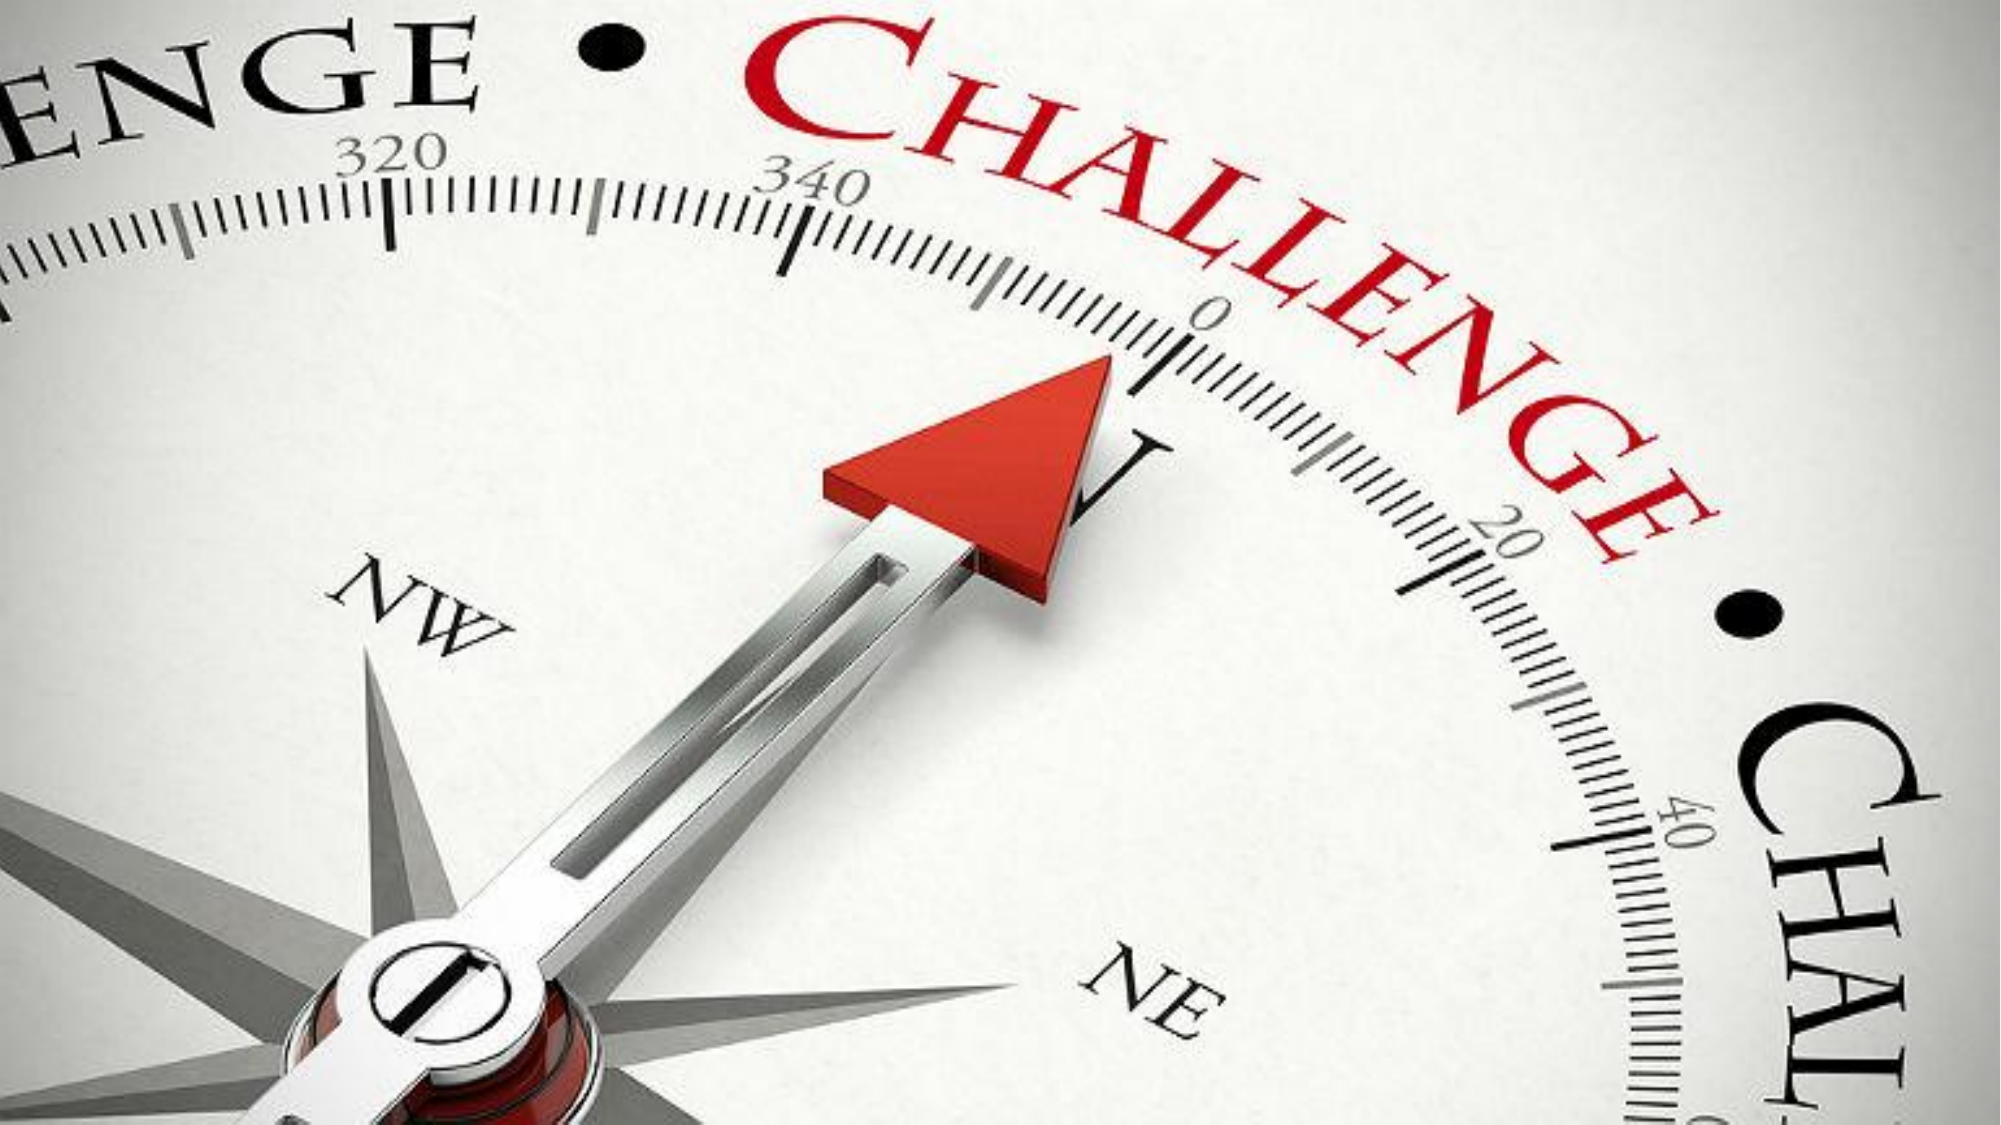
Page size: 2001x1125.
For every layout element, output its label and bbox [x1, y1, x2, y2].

text_box [896, 341, 1852, 630]
text_box [896, 137, 1641, 264]
picture [0, 0, 2001, 1125]
